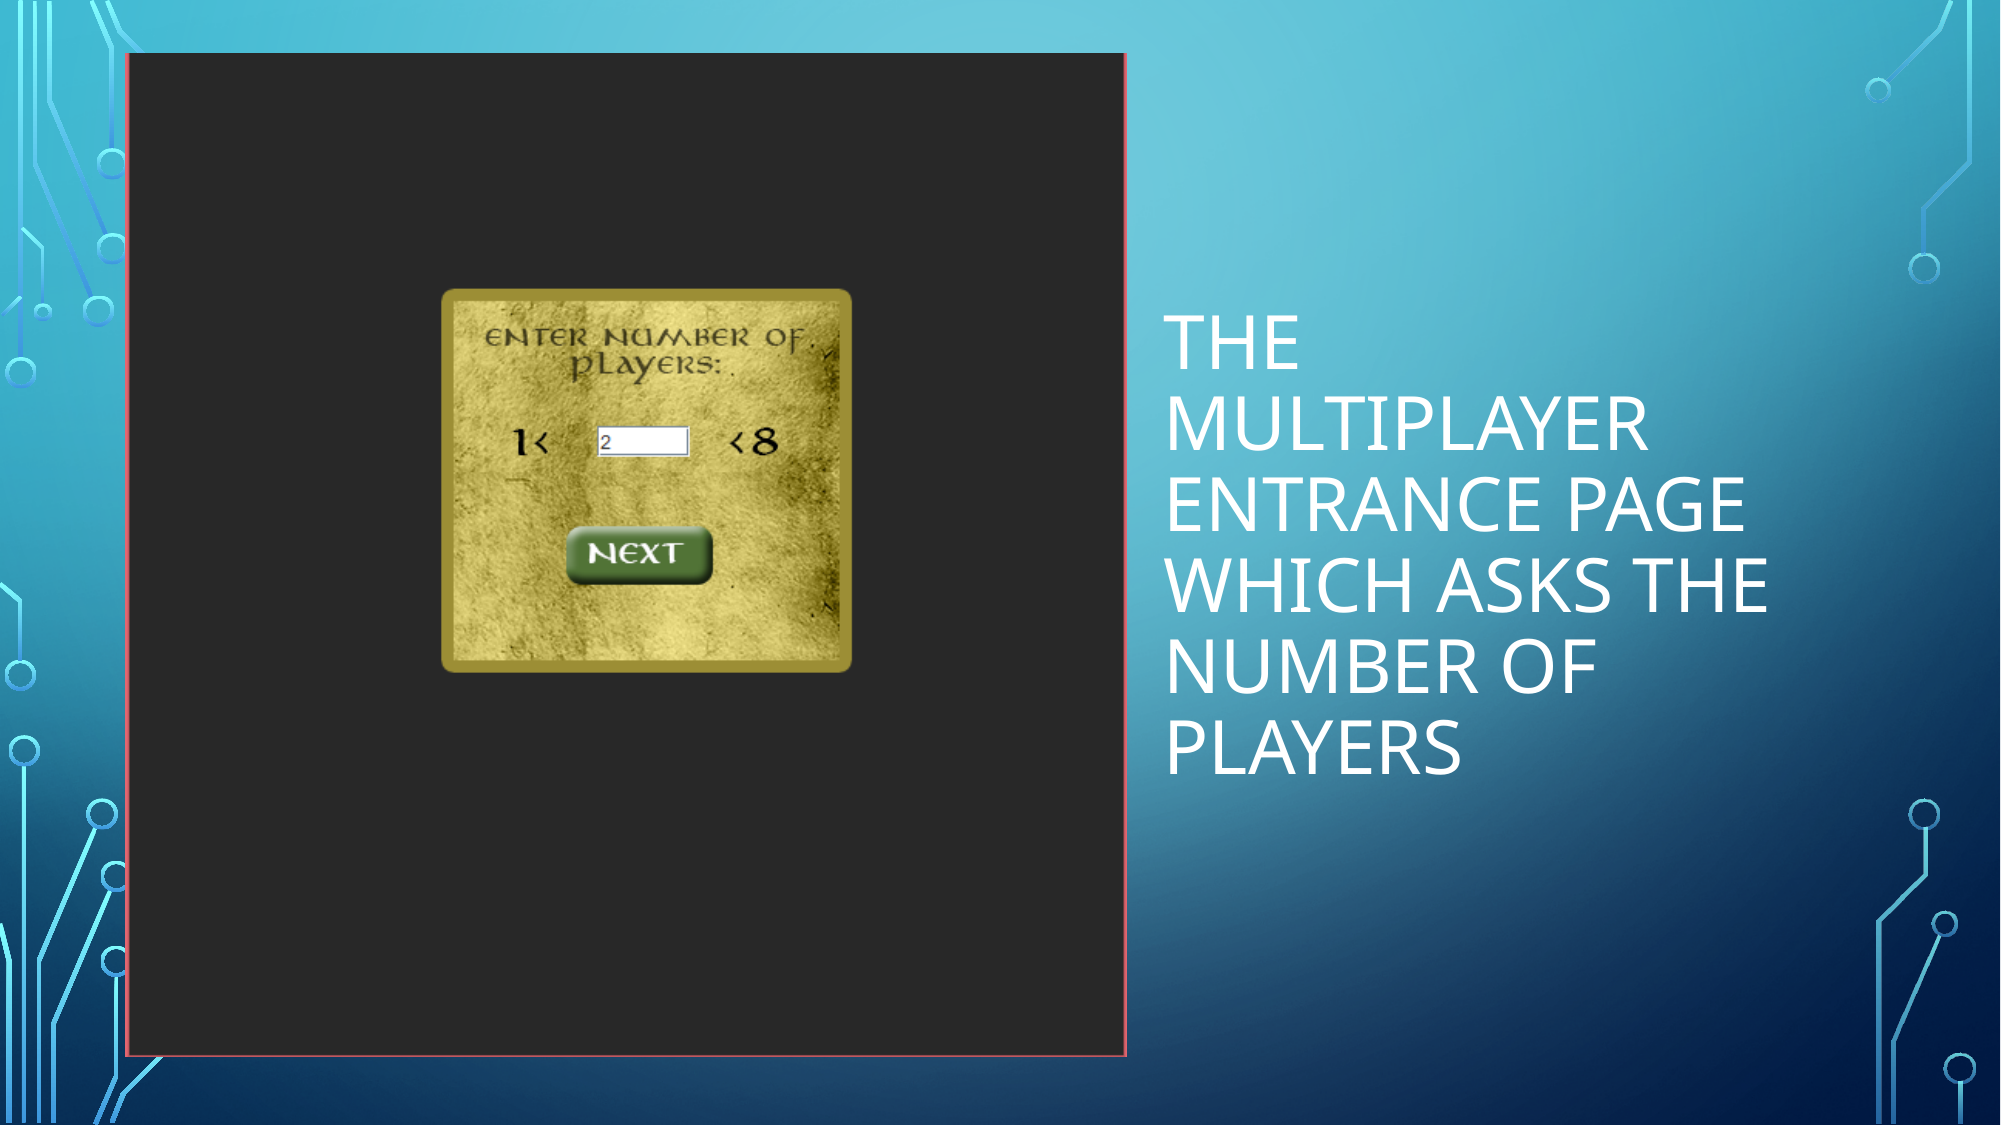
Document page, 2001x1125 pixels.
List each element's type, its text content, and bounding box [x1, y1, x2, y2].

title The multıplayer entrance page whıch asks the number of players [1148, 101, 1813, 994]
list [125, 53, 1127, 1058]
